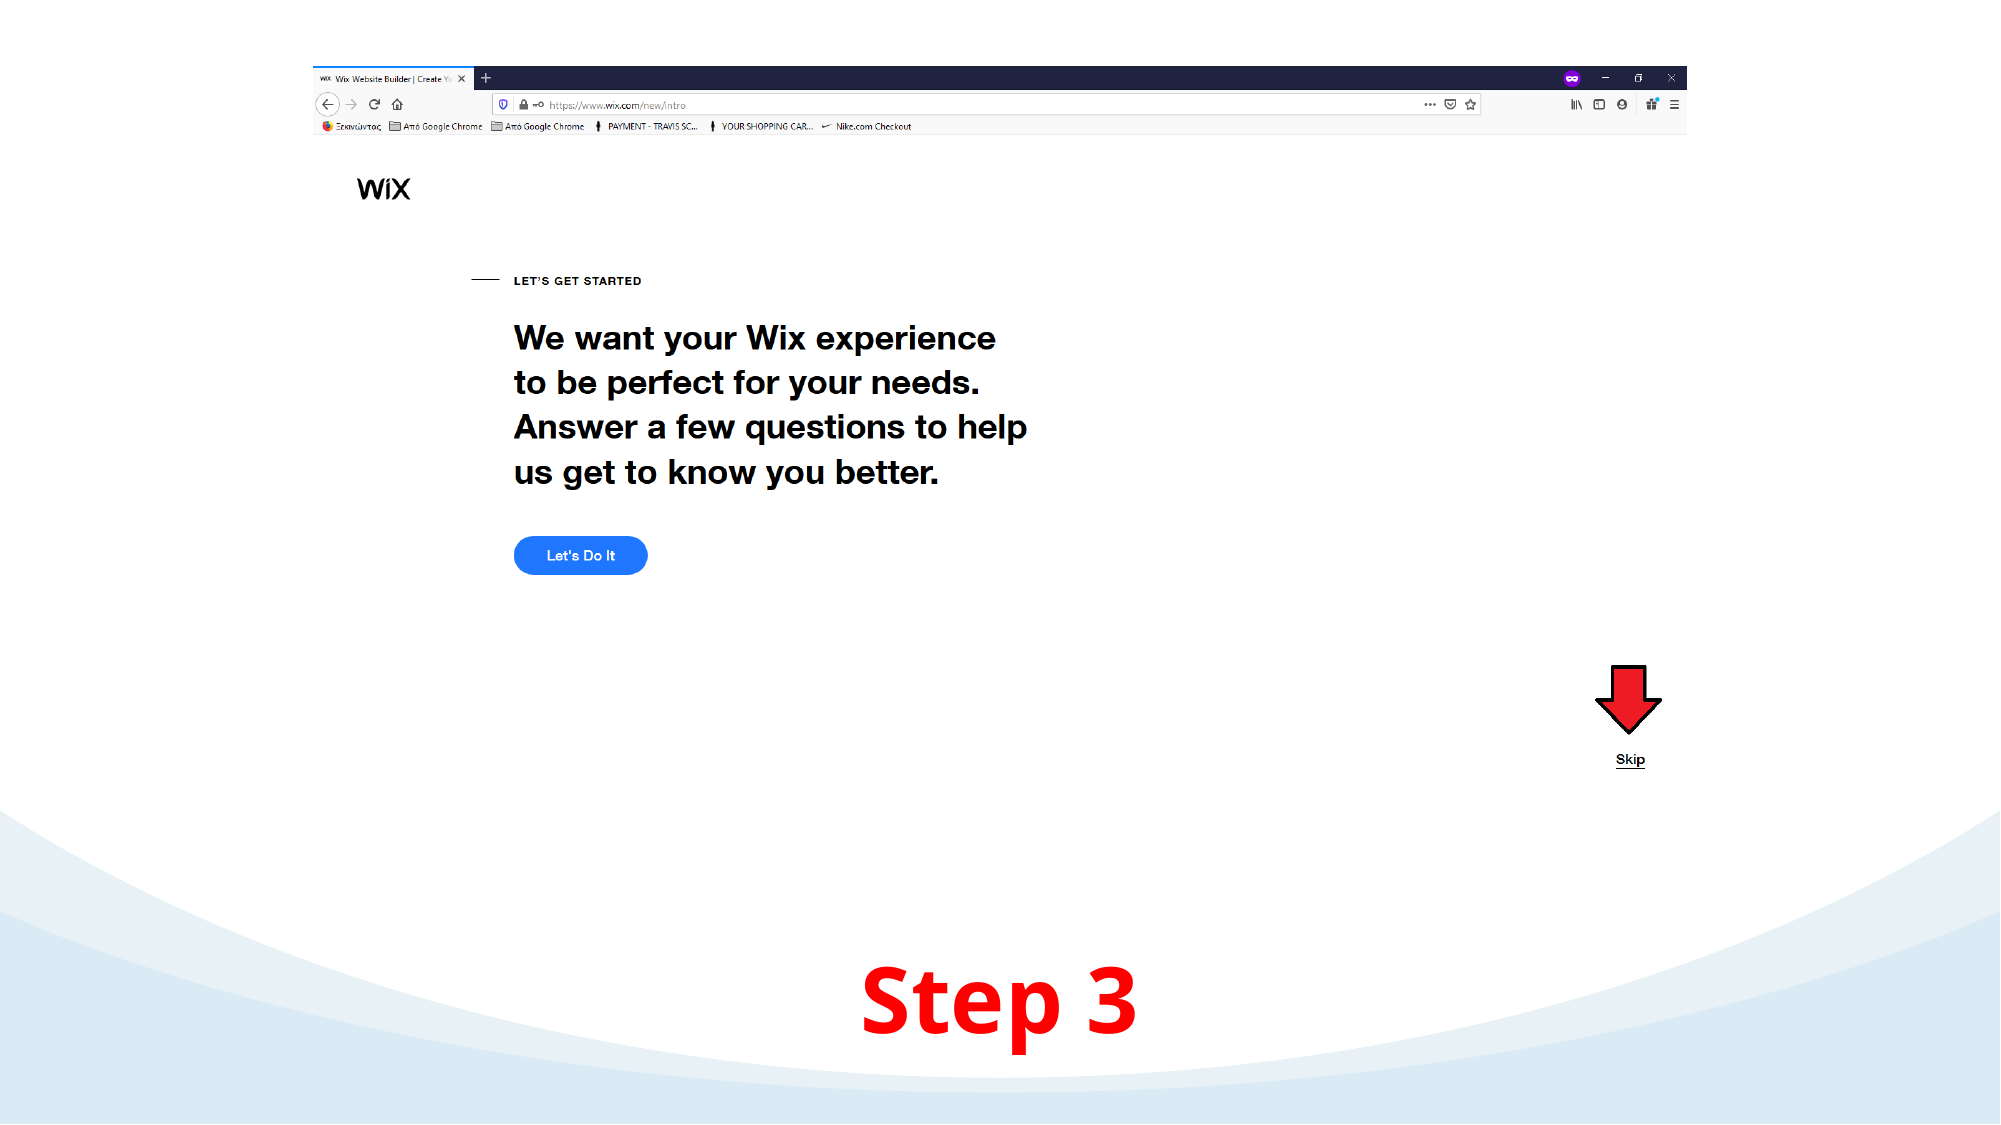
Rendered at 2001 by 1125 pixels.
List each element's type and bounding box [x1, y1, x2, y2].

picture [313, 66, 1687, 811]
text_box [0, 810, 2000, 1124]
